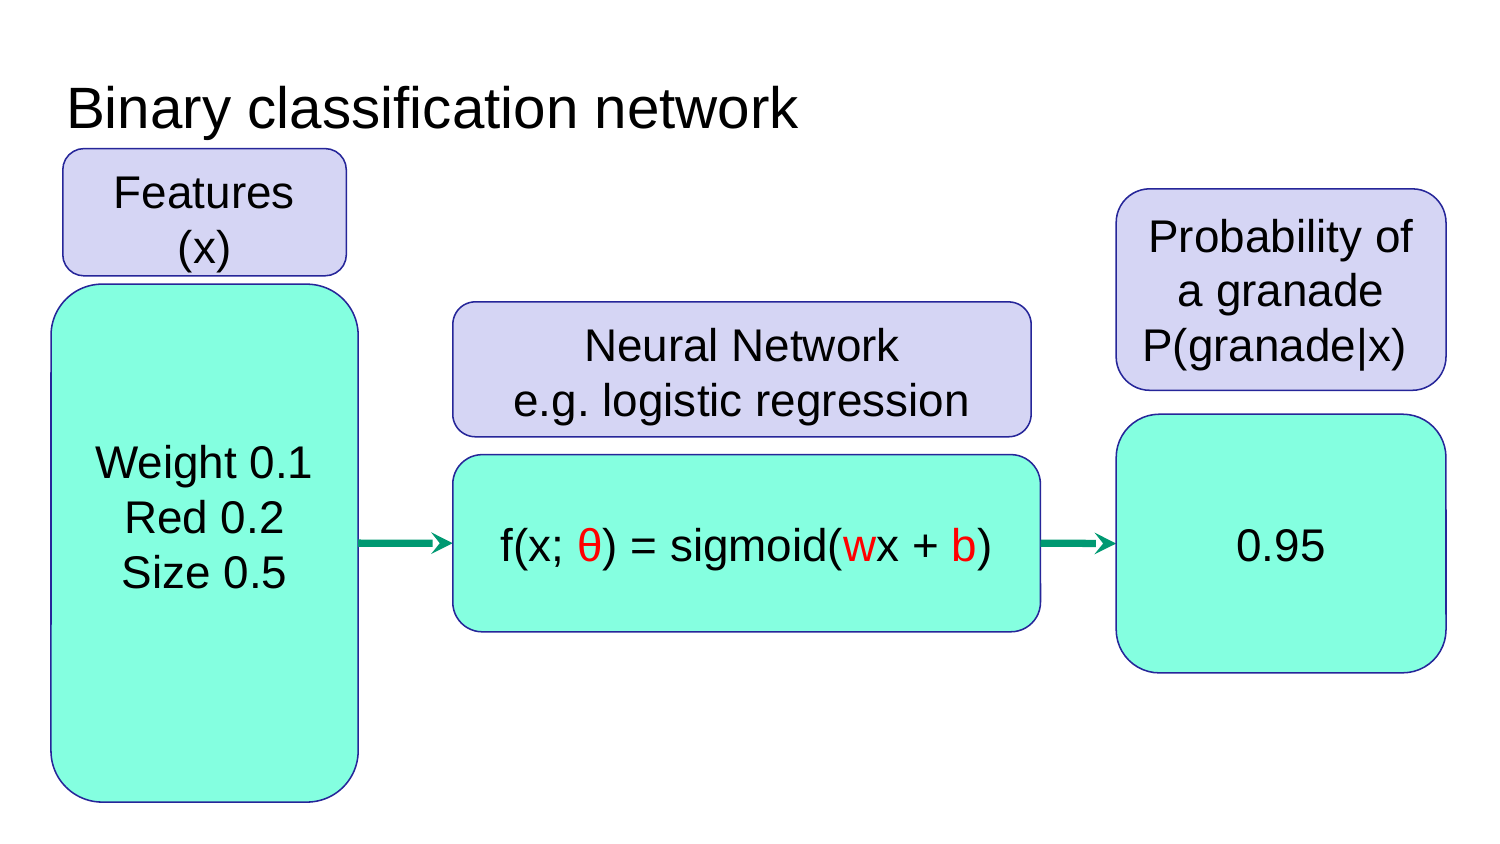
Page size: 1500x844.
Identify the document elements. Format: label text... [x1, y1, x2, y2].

text_box Neural Network e.g. logistic regression [452, 301, 1032, 437]
text_box 0.95 [1116, 414, 1447, 673]
text_box Features (x) [62, 148, 347, 276]
text_box Weight 0.1 Red 0.2 Size 0.5 [50, 284, 359, 803]
text_box f(x; θ) = sigmoid(wx + b) [452, 454, 1041, 632]
text_box Probability of a granade P(granade|x) [1116, 188, 1447, 391]
title Binary classification network [51, 54, 1449, 126]
